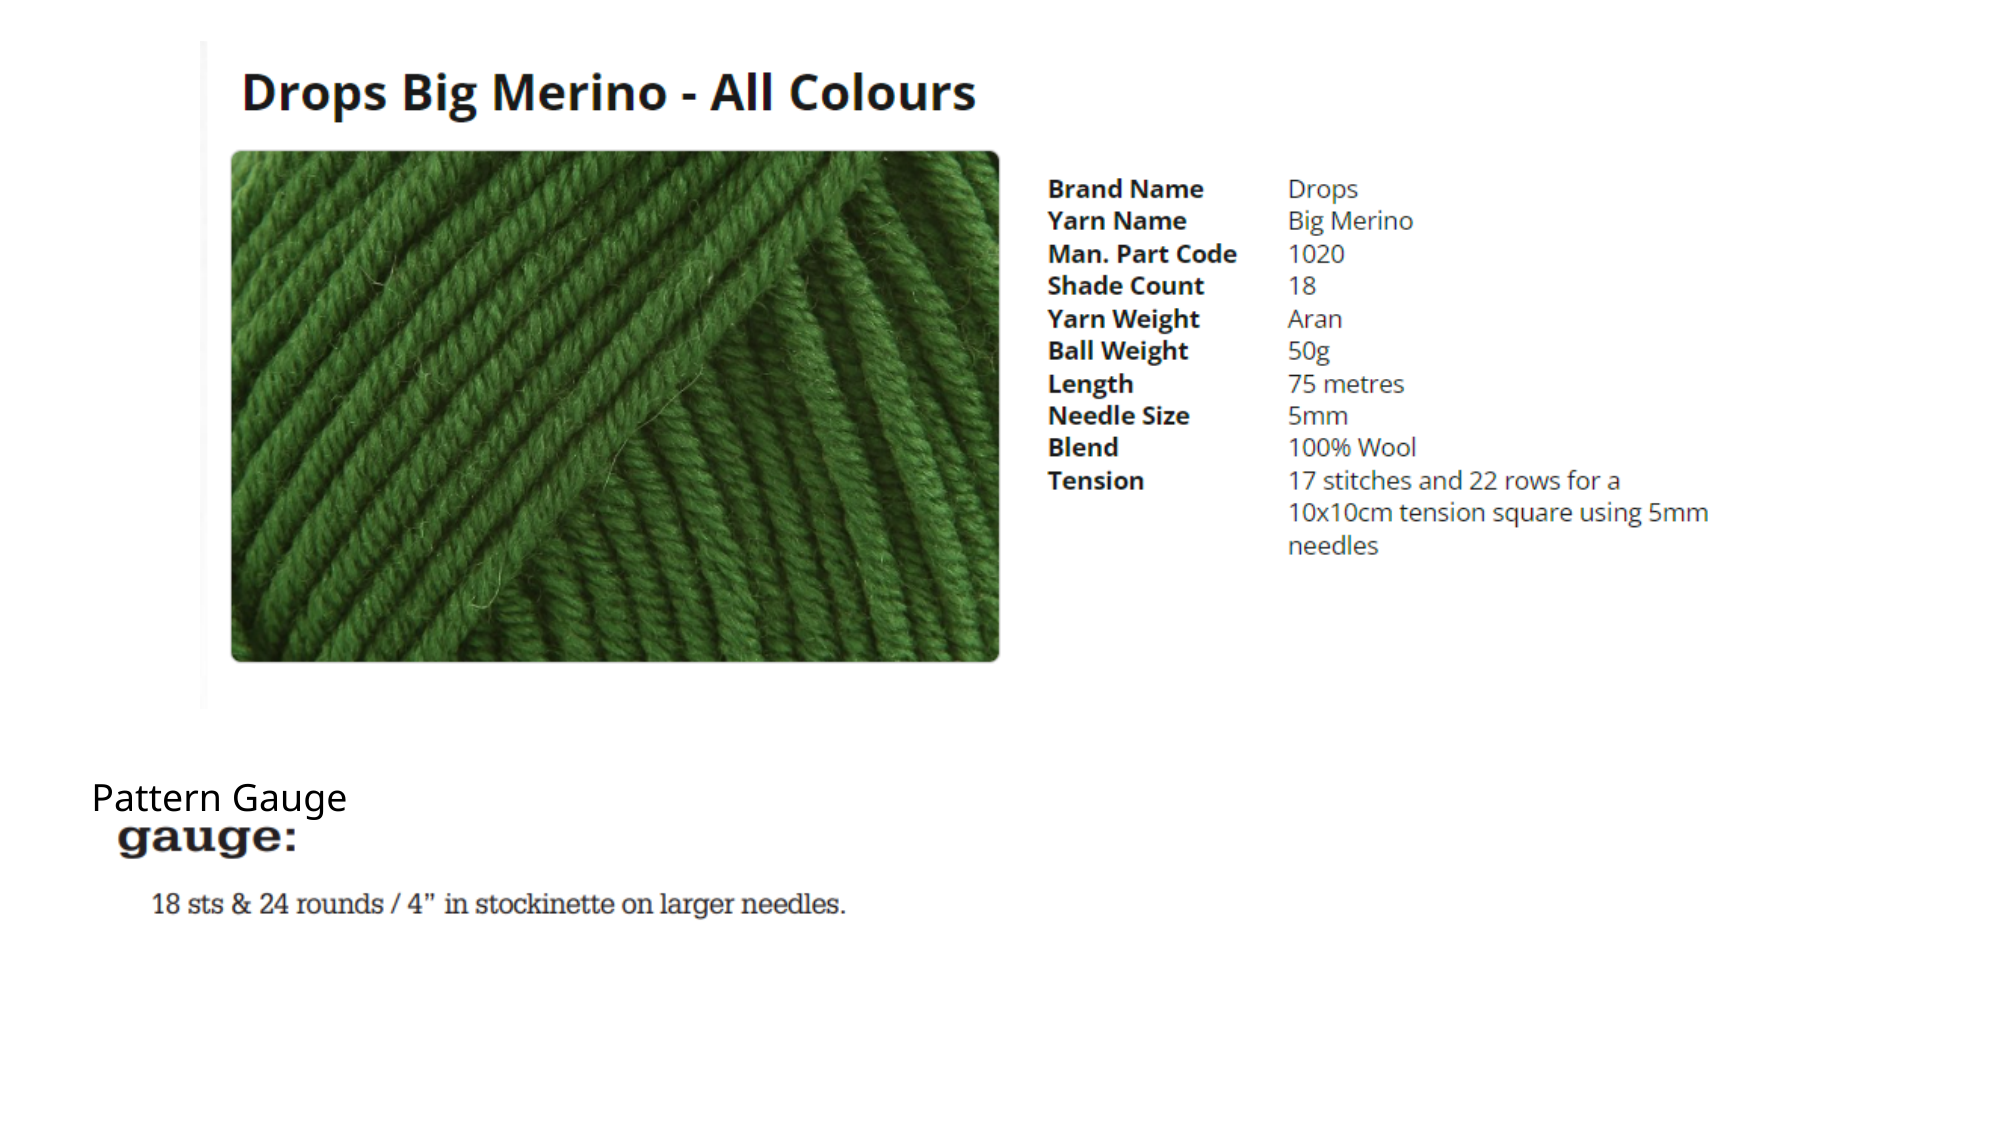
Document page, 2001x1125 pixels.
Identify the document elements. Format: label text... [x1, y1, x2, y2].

text_box Pattern Gauge [76, 766, 363, 796]
picture [60, 796, 882, 958]
picture [200, 40, 1800, 710]
